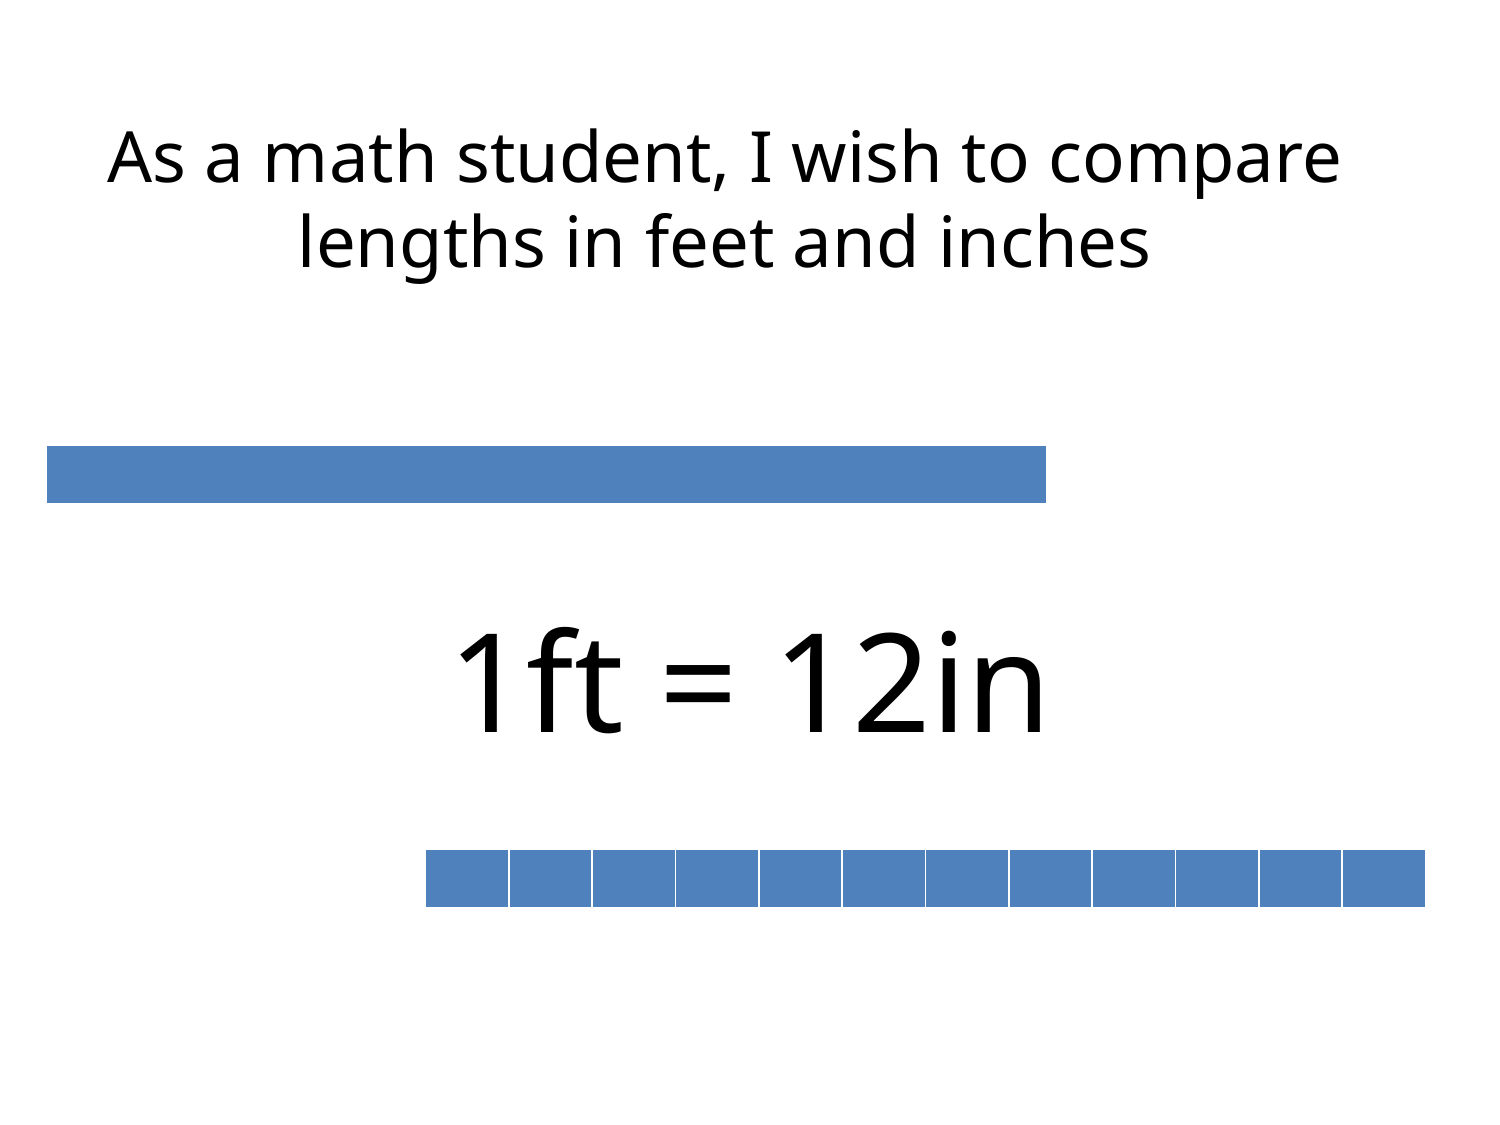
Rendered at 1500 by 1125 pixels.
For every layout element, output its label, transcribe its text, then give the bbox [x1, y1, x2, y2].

table_header [843, 850, 925, 907]
table_header [1093, 850, 1175, 907]
table_header [510, 850, 591, 907]
table_header [926, 850, 1008, 907]
title As a math student, I wish to compare lengths in feet and inches [50, 103, 1401, 291]
table_header [760, 850, 841, 907]
table_header [47, 446, 1046, 503]
table_header [426, 850, 508, 907]
table_header [1176, 850, 1258, 907]
text_box 1ft = 12in [75, 584, 1426, 772]
table_header [676, 850, 758, 907]
table_header [1343, 850, 1425, 907]
table_header [1260, 850, 1341, 907]
table_header [593, 850, 675, 907]
table_header [1010, 850, 1091, 907]
